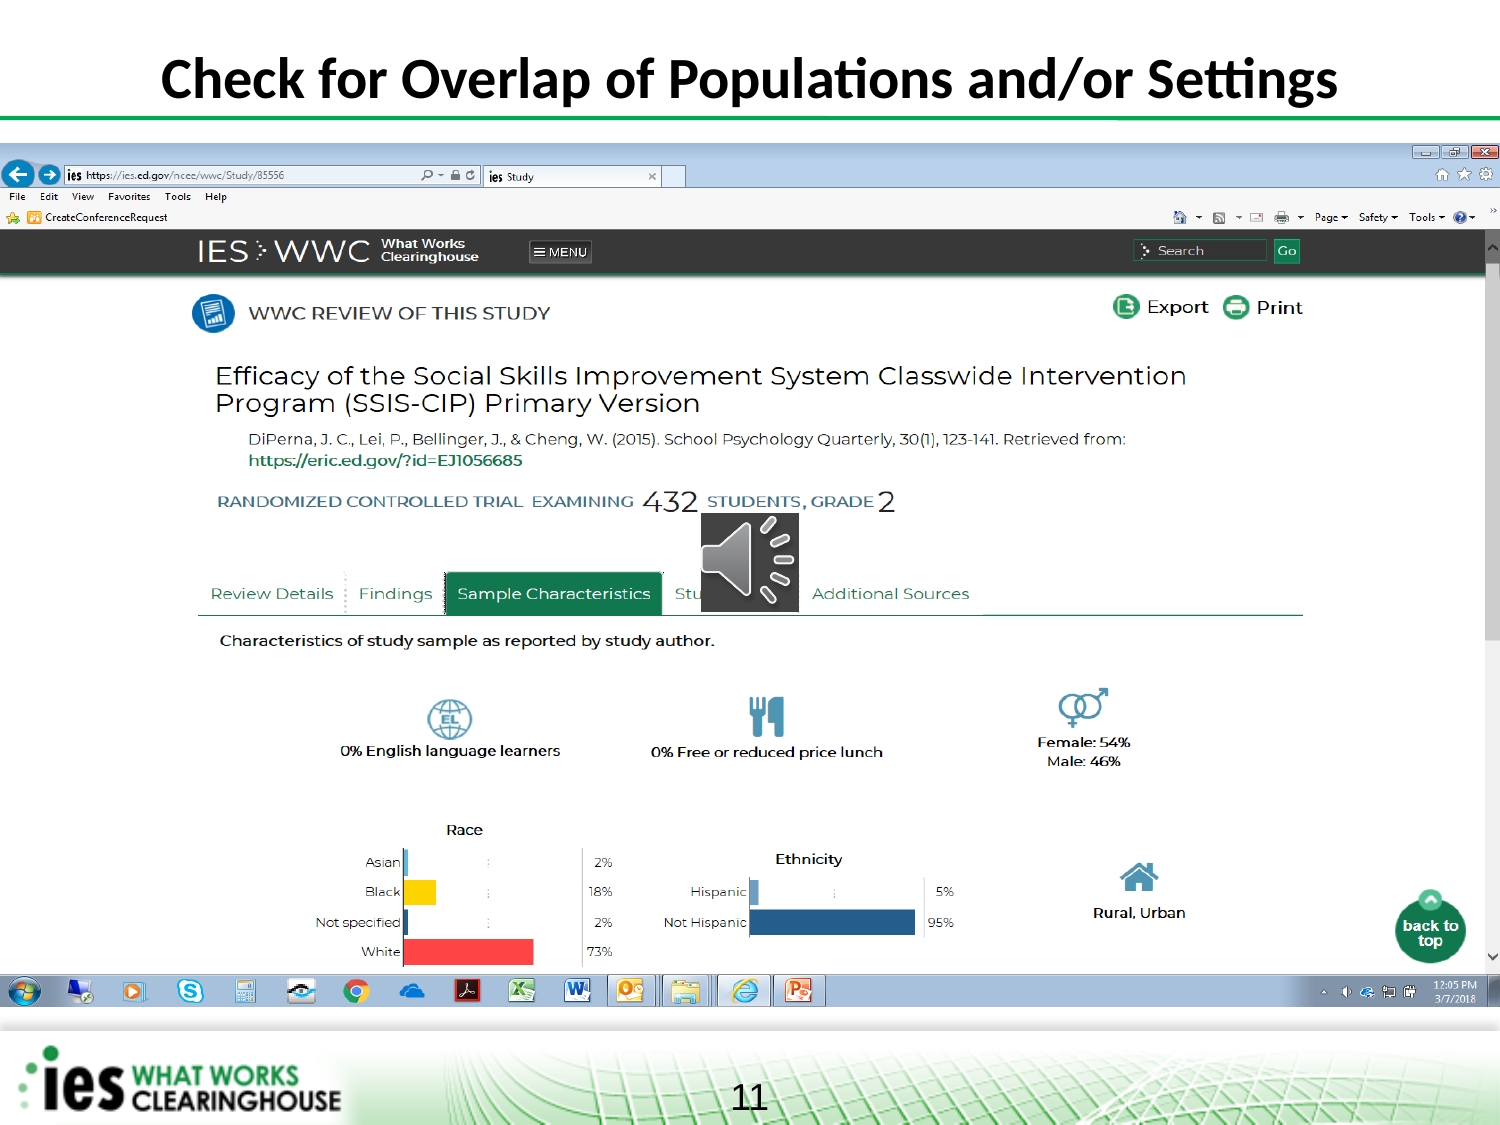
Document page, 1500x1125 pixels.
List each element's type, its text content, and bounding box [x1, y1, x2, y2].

title Check for Overlap of Populations and/or Settings [0, 20, 1500, 131]
picture [0, 1031, 1500, 1125]
picture [0, 143, 1500, 1007]
text_box 11 [713, 1065, 787, 1125]
